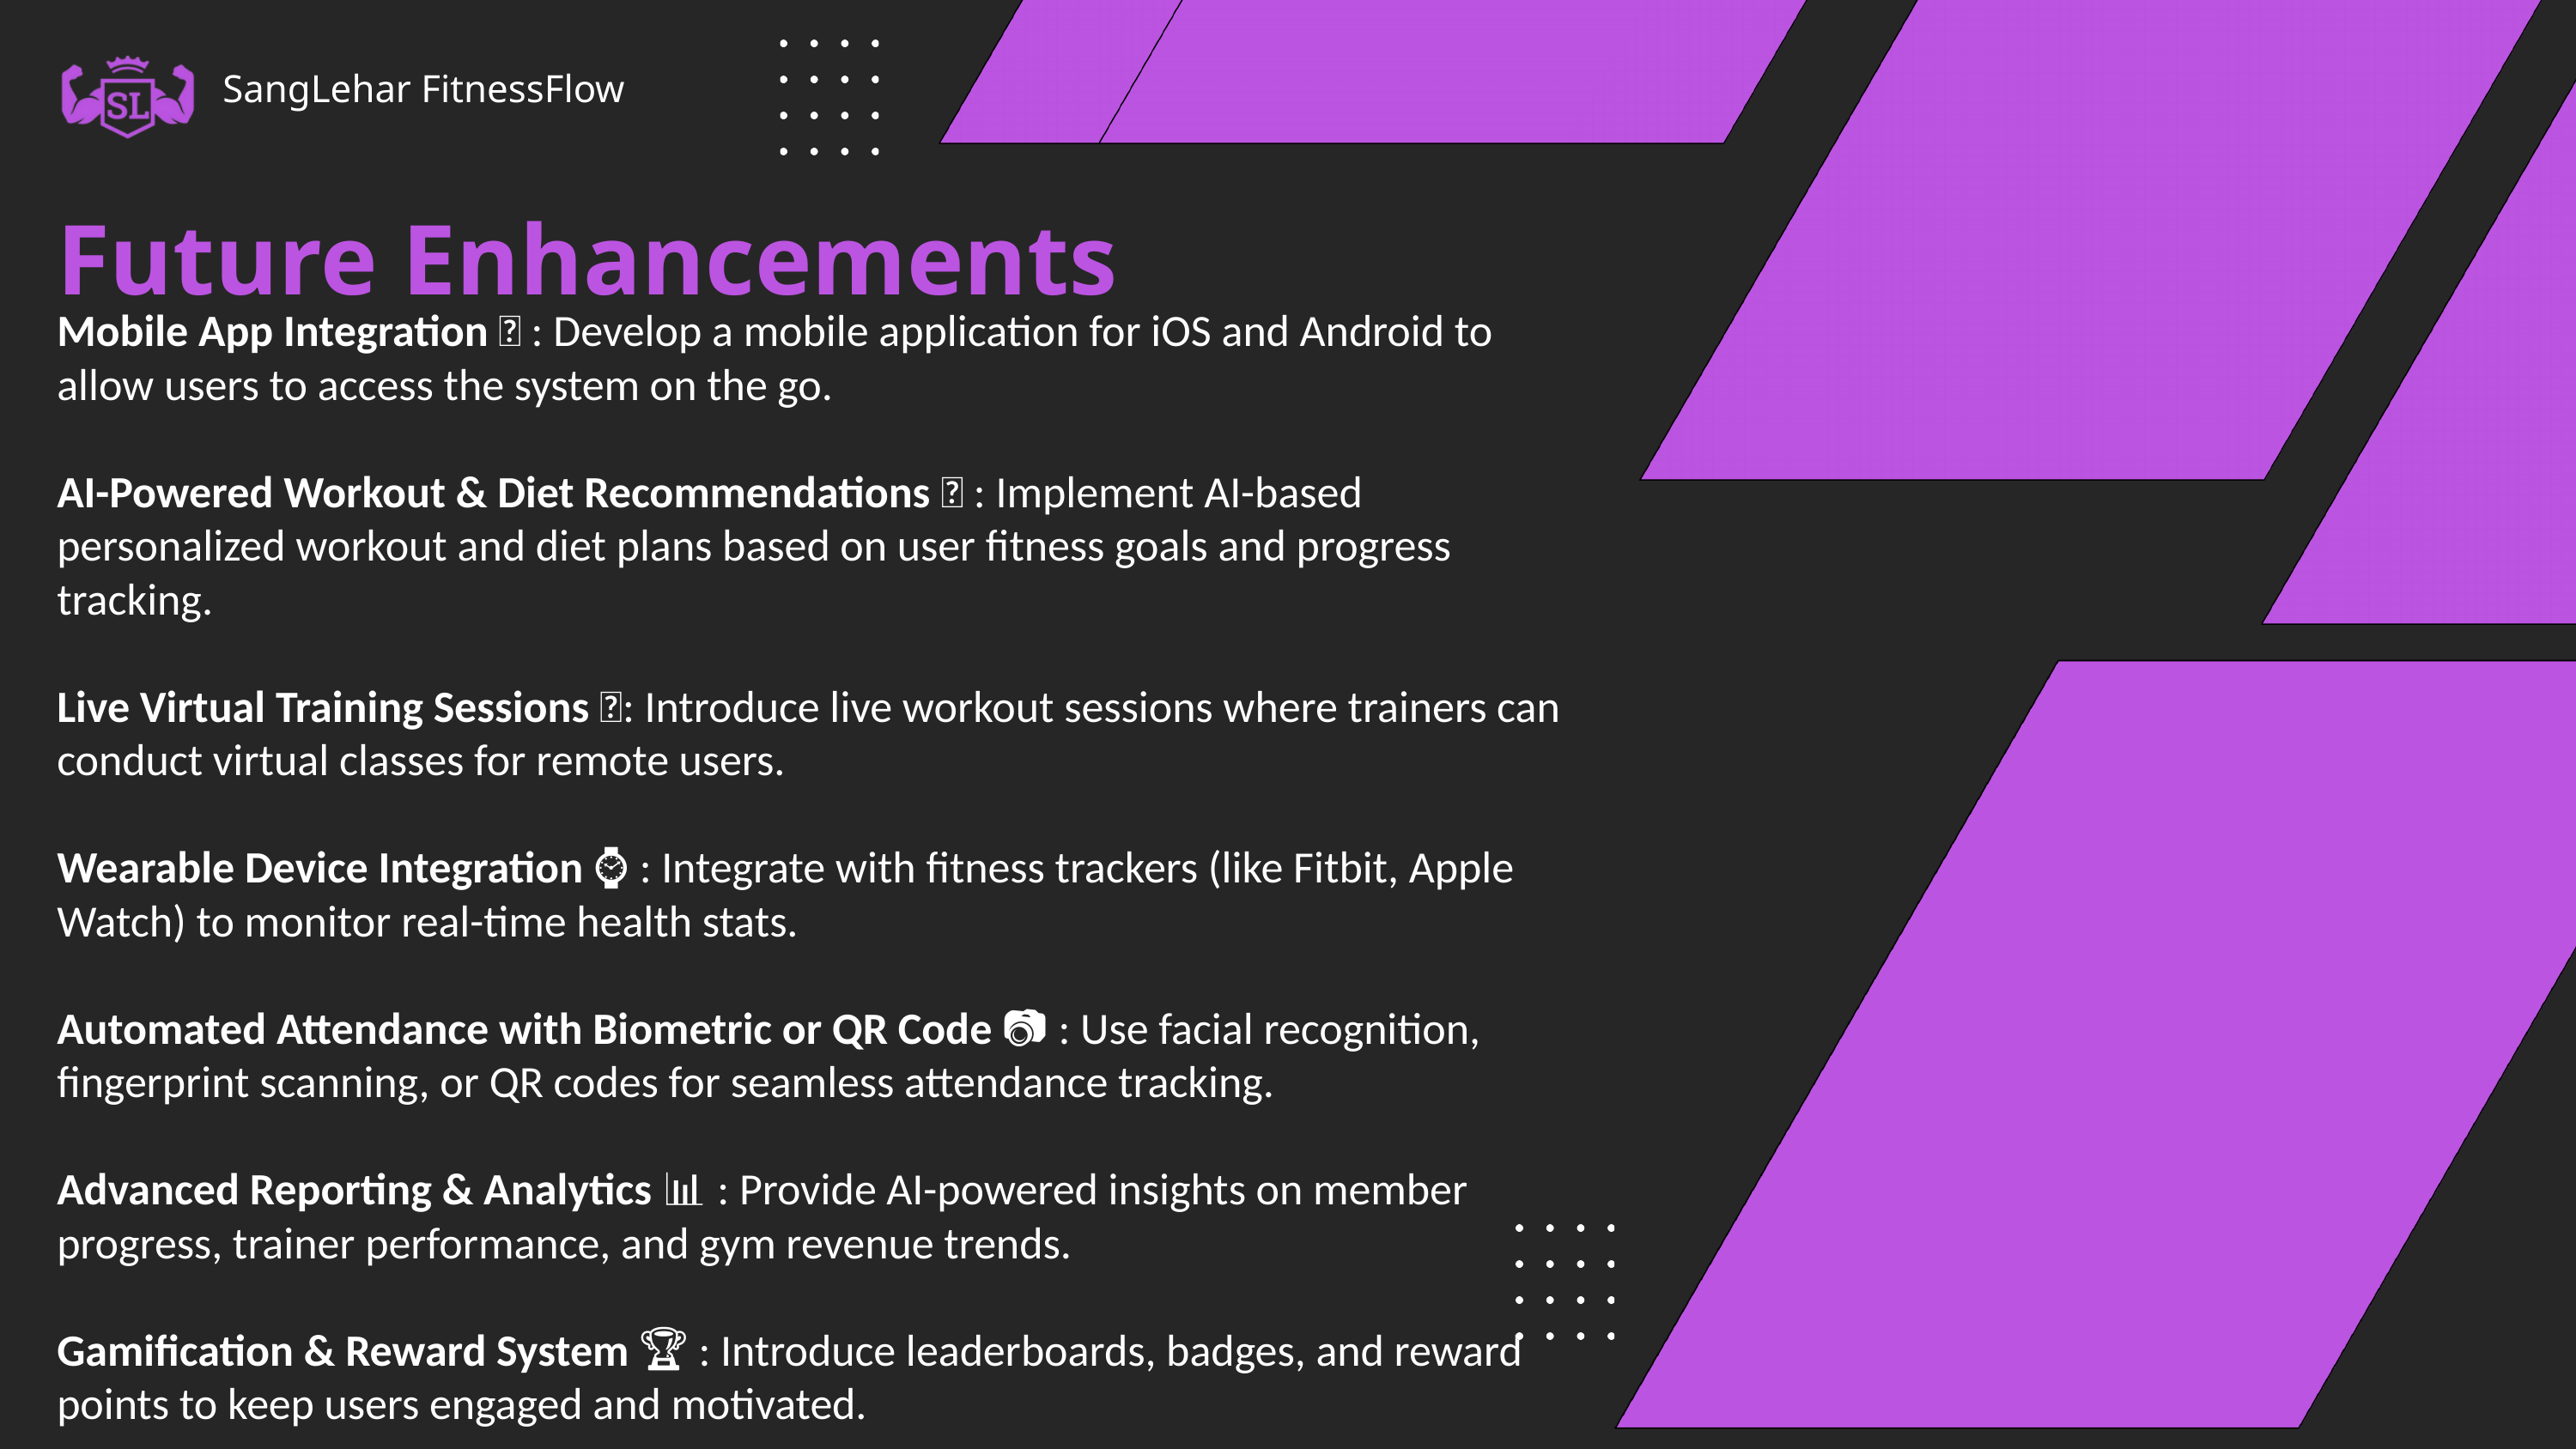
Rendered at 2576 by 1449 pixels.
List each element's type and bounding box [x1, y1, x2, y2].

text_box [1639, 0, 2261, 482]
text_box [1614, 659, 2576, 1430]
text_box [780, 39, 879, 155]
text_box [1098, 0, 2130, 145]
text_box [56, 197, 1310, 350]
text_box [56, 50, 669, 145]
text_box [939, 0, 1098, 145]
text_box [56, 301, 1589, 1388]
text_box [2261, 0, 2576, 626]
text_box [1593, 1224, 1615, 1340]
